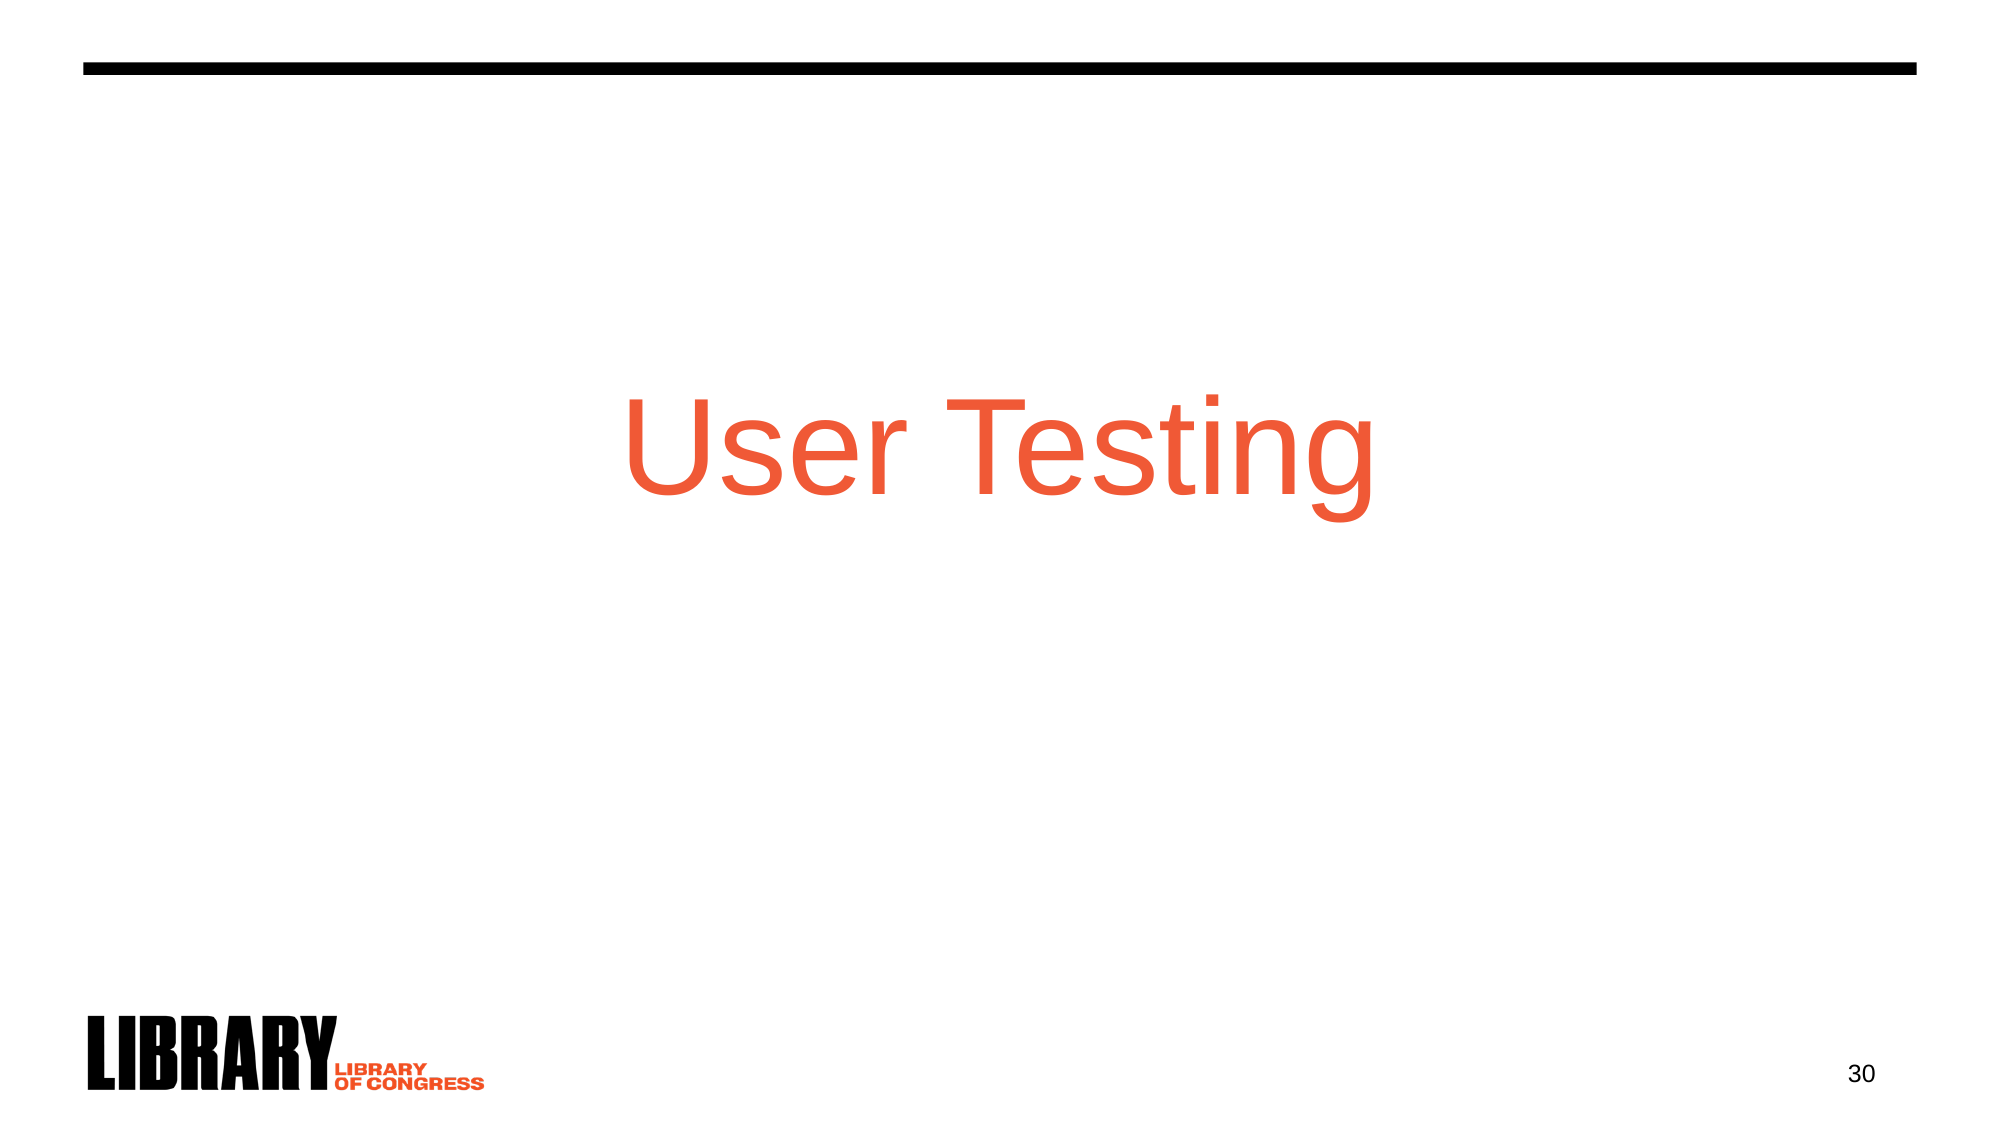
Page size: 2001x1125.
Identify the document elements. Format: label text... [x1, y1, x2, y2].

title User Testing [150, 349, 1850, 591]
picture [83, 1012, 488, 1093]
slide_number 30 [1749, 1049, 1967, 1101]
